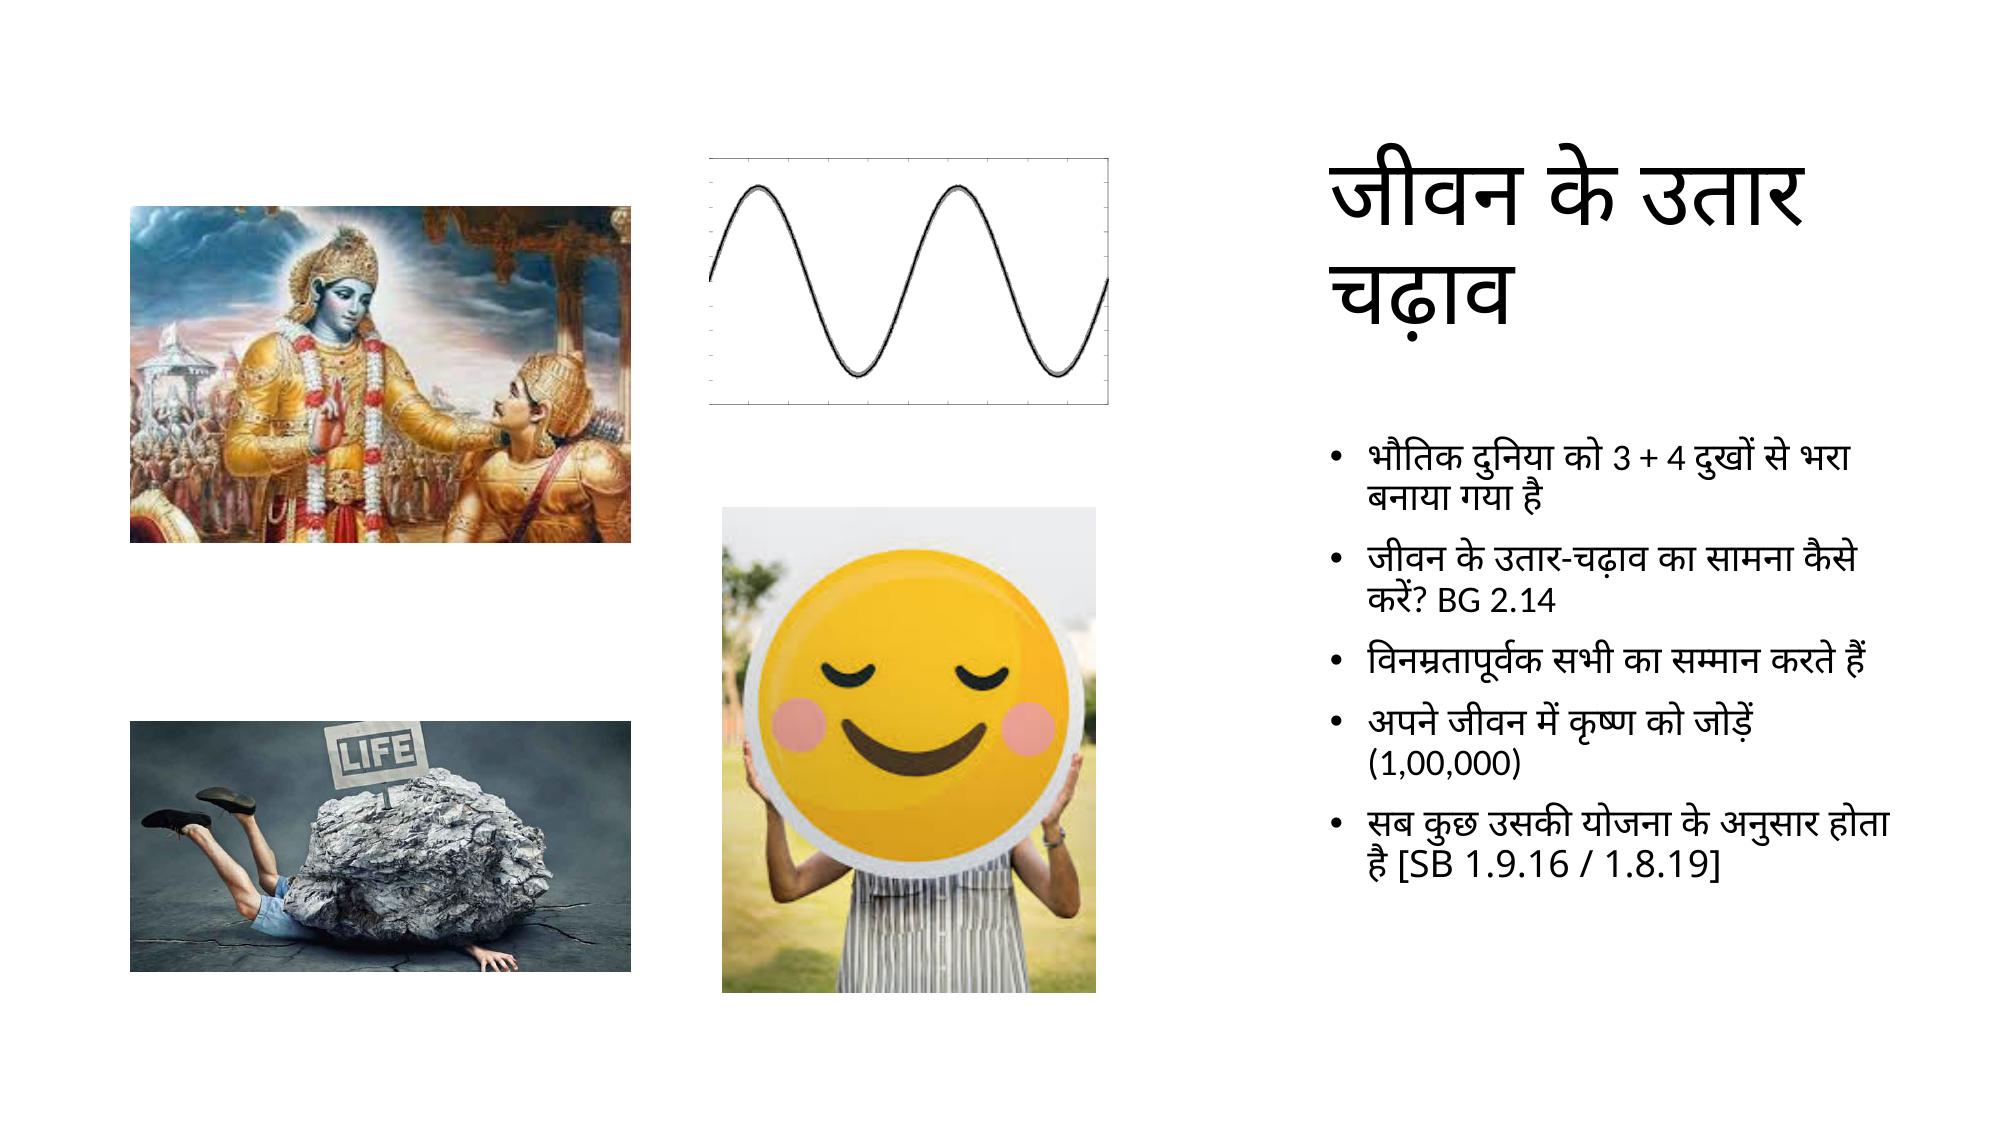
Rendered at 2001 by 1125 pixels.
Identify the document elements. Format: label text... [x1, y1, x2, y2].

picture [130, 721, 631, 972]
title जीवन के उतार चढ़ाव [1314, 105, 1927, 385]
picture [709, 158, 1109, 405]
picture [130, 206, 631, 543]
picture [722, 507, 1096, 993]
list भौतिक दुनिया को 3 + 4 दुखों से भरा बनाया गया है जीवन के उतार-चढ़ाव का सामना कैसे करें? BG 2.14 विनम्रतापूर्वक सभी का सम्मान करते हैं अपने जीवन में कृष्ण को जोड़ें (1,00,000) सब कुछ उसकी योजना के अनुसार होता है [SB 1.9.16 / 1.8.19] [1314, 430, 1927, 1020]
